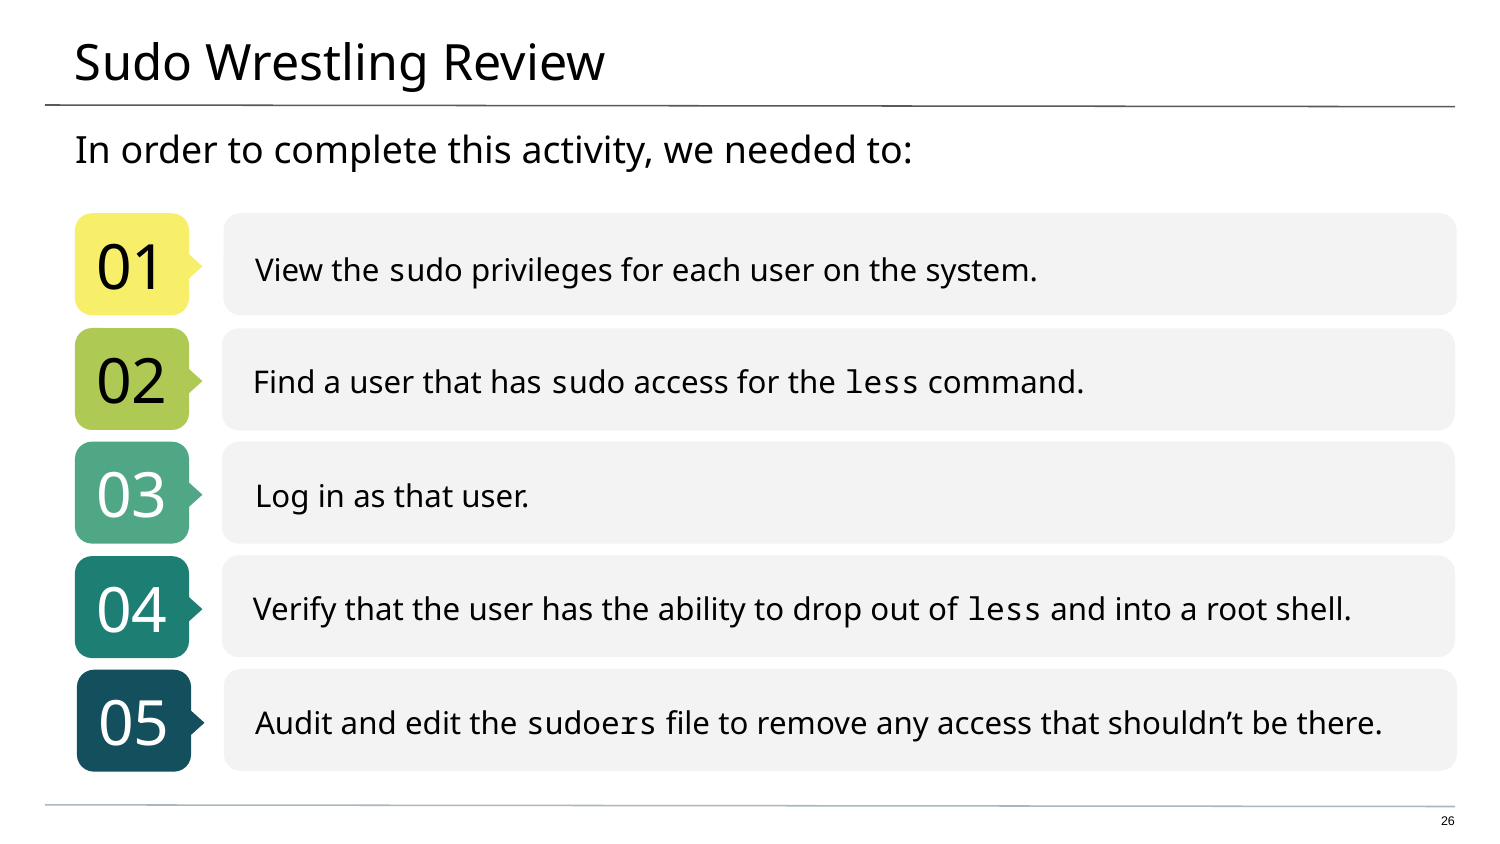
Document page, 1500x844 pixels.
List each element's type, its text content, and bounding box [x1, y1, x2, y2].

subtitle Find a user that has sudo access for the less command. [0, 328, 1500, 429]
subtitle In order to complete this activity, we needed to: [0, 110, 1500, 171]
subtitle View the sudo privileges for each user on the system. [0, 216, 1500, 316]
subtitle Audit and edit the sudoers file to remove any access that shouldn’t be there. [0, 669, 1500, 769]
subtitle Verify that the user has the ability to drop out of less and into a root shell. [0, 555, 1500, 655]
subtitle Log in as that user. [0, 442, 1500, 542]
title Sudo Wrestling Review [0, 0, 1500, 88]
slide_number ‹#› [1412, 813, 1455, 831]
